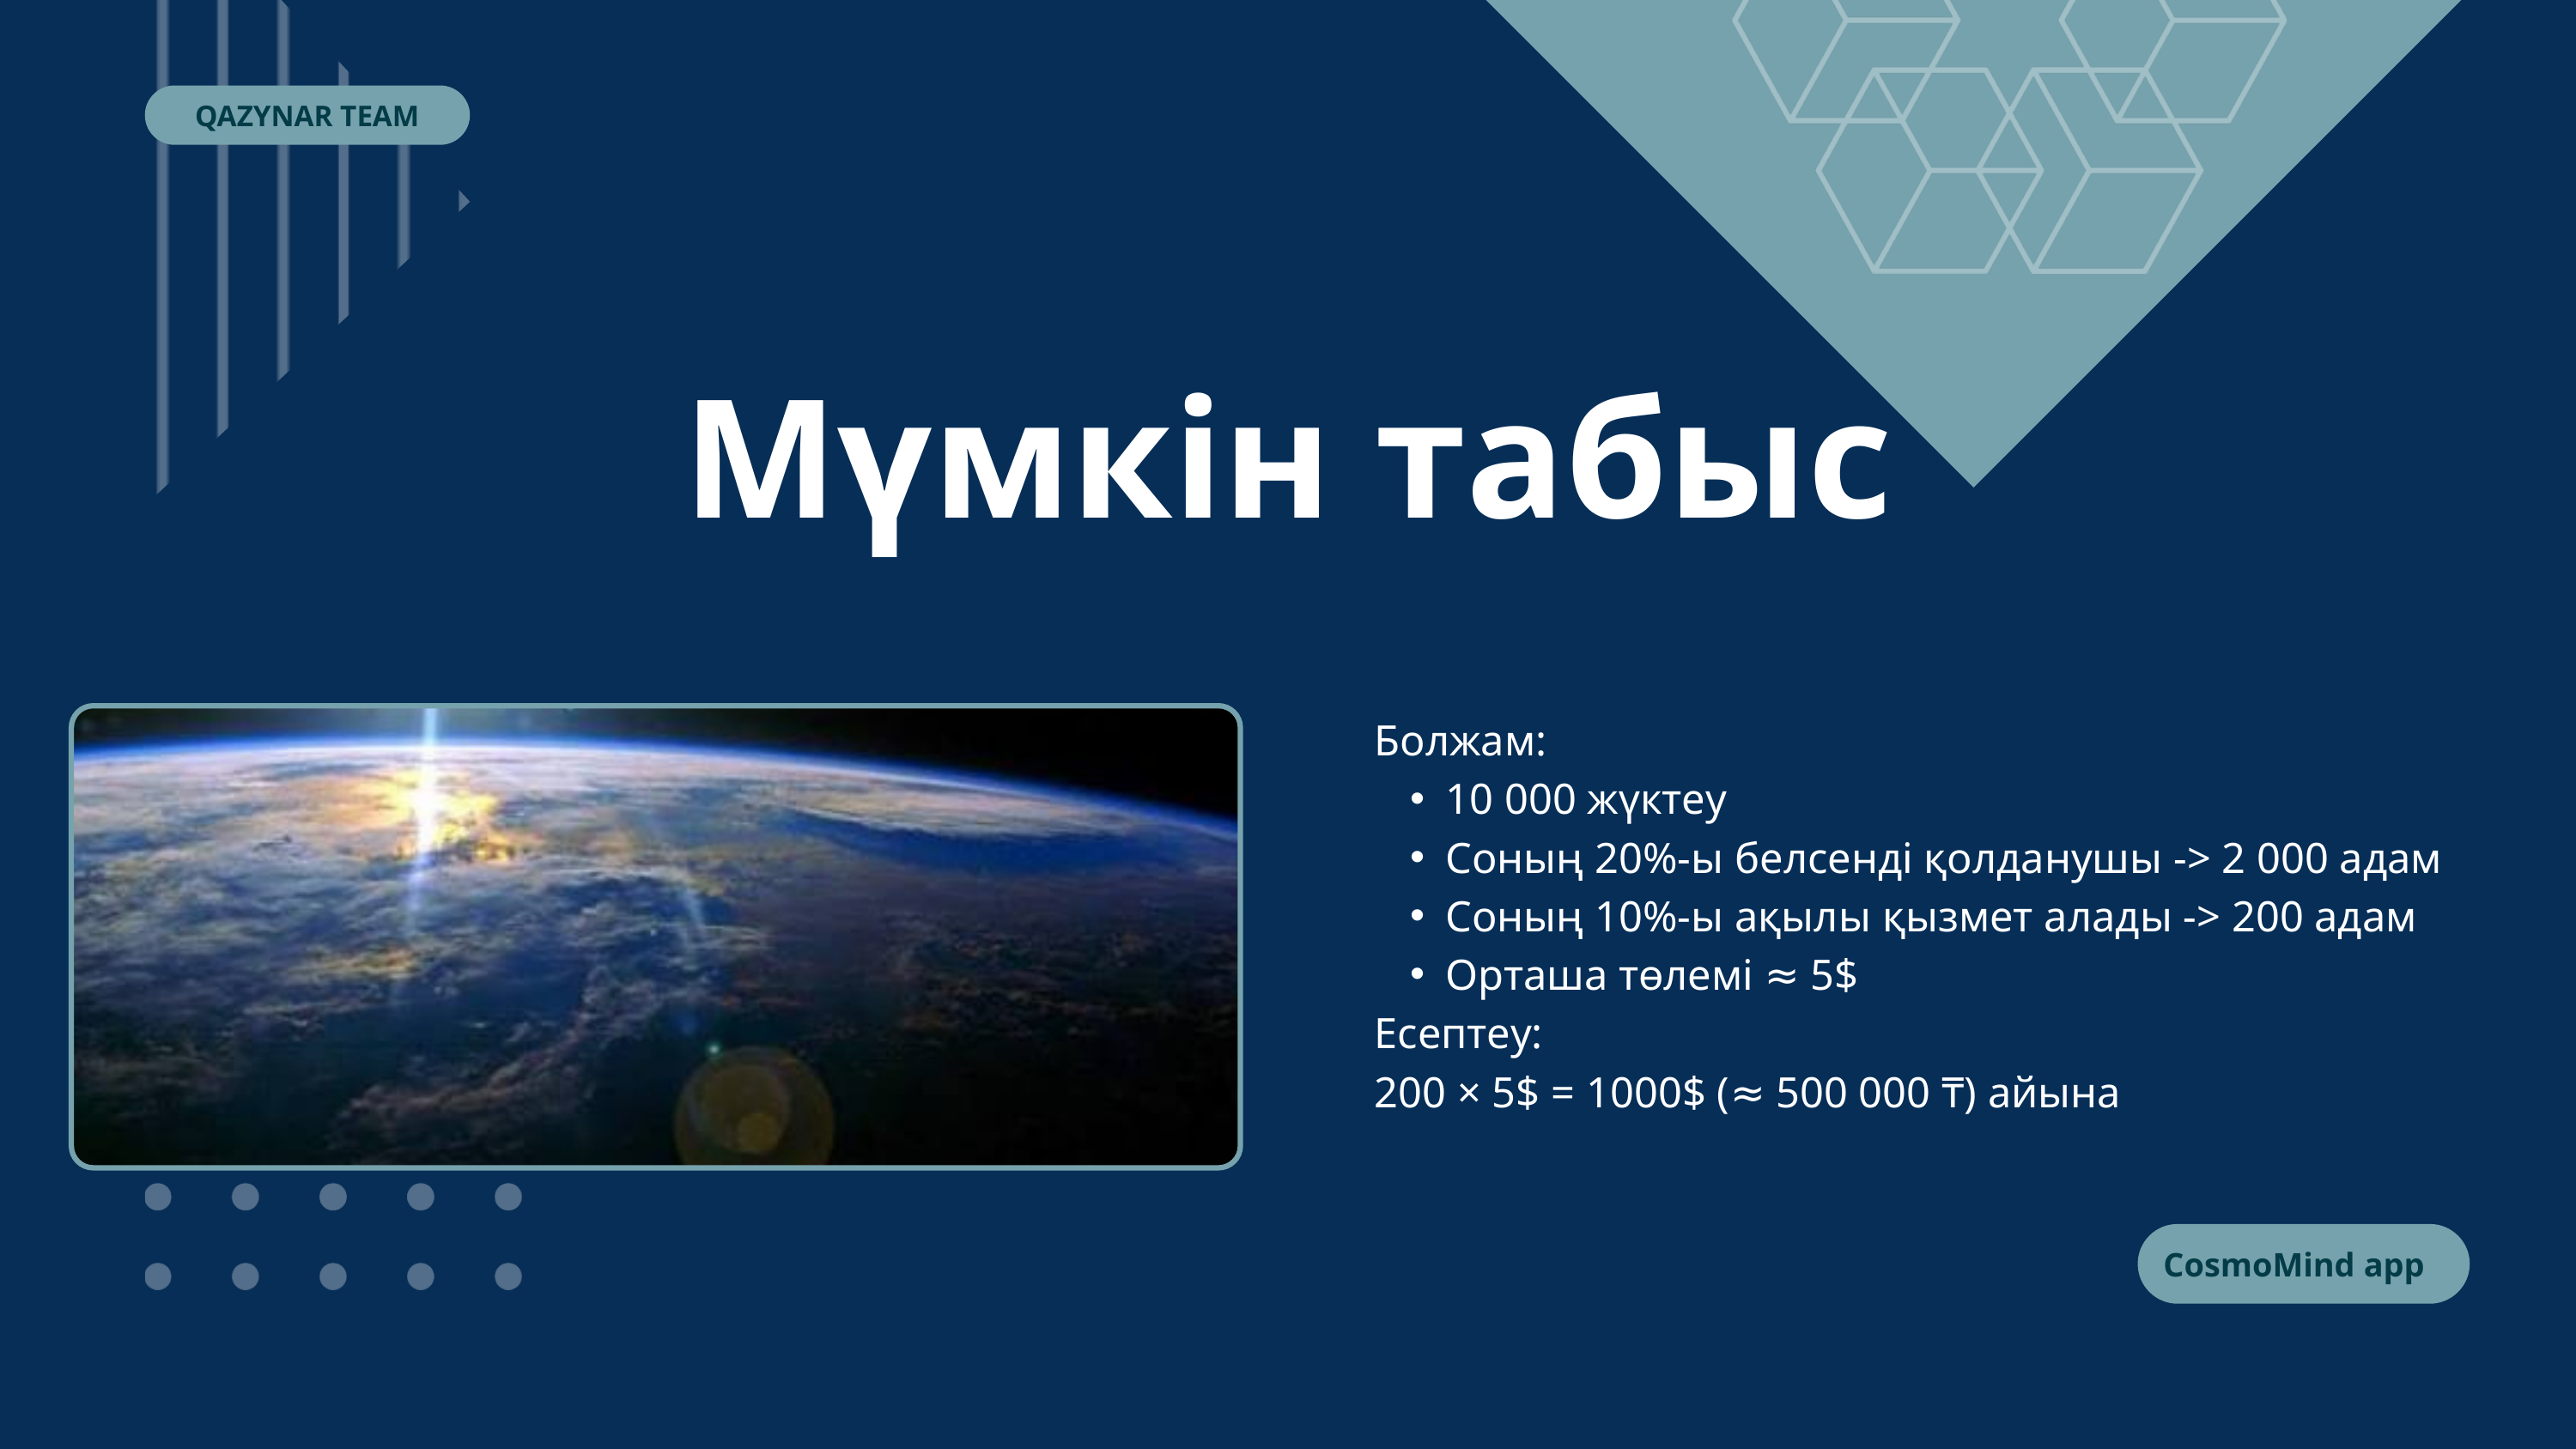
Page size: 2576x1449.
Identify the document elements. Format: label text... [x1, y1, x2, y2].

text_box QAZYNAR TEAM [473, 91, 483, 132]
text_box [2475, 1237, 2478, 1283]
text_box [70, 705, 1241, 1168]
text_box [2137, 1223, 2470, 1304]
text_box QAZYNAR TEAM [131, 91, 140, 132]
text_box [0, 0, 471, 503]
text_box Болжам: 10 000 жүктеу Соның 20%-ы белсенді қолданушы -> 2 000 адам Соның 10%-ы ақылы қызмет алады -> 200 адам Орташа төлемі ≈ 5$ Есептеу: 200 × 5$ = 1000$ (≈ 500 000 ₸) айына [1374, 706, 2573, 1174]
text_box Мүмкін табыс [173, 381, 2403, 552]
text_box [1287, 0, 2576, 488]
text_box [144, 85, 471, 145]
text_box [144, 1175, 538, 1290]
